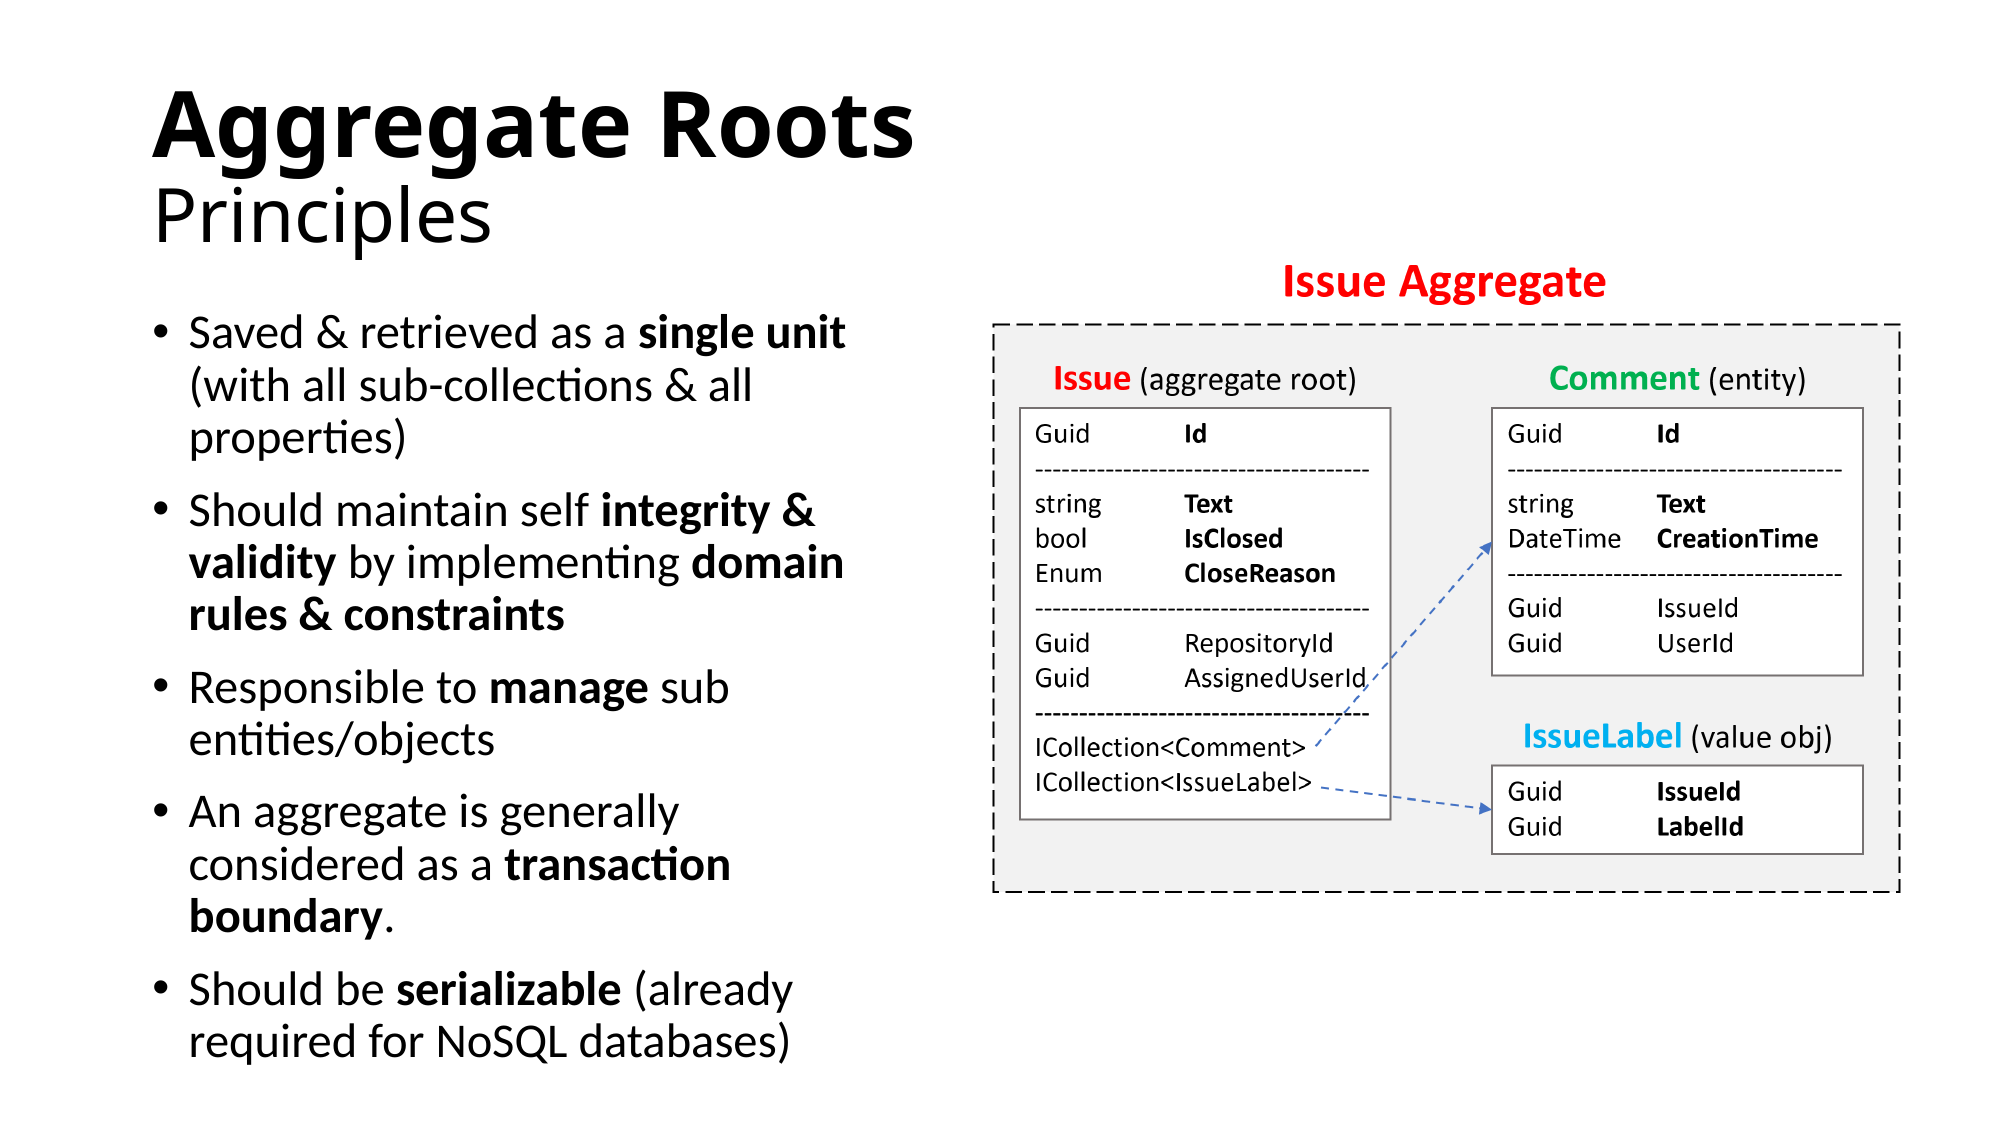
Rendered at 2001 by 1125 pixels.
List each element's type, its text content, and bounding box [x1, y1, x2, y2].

title Aggregate Roots Principles [137, 59, 1863, 278]
list Saved & retrieved as a single unit (with all sub-collections & all properties) Should maintain self integrity & validity by implementing domain rules & constraints Responsible to manage sub entities/objects An aggregate is generally considered as a transaction boundary. Should be serializable (already required for NoSQL databases) [137, 299, 890, 1077]
picture [960, 249, 1920, 926]
